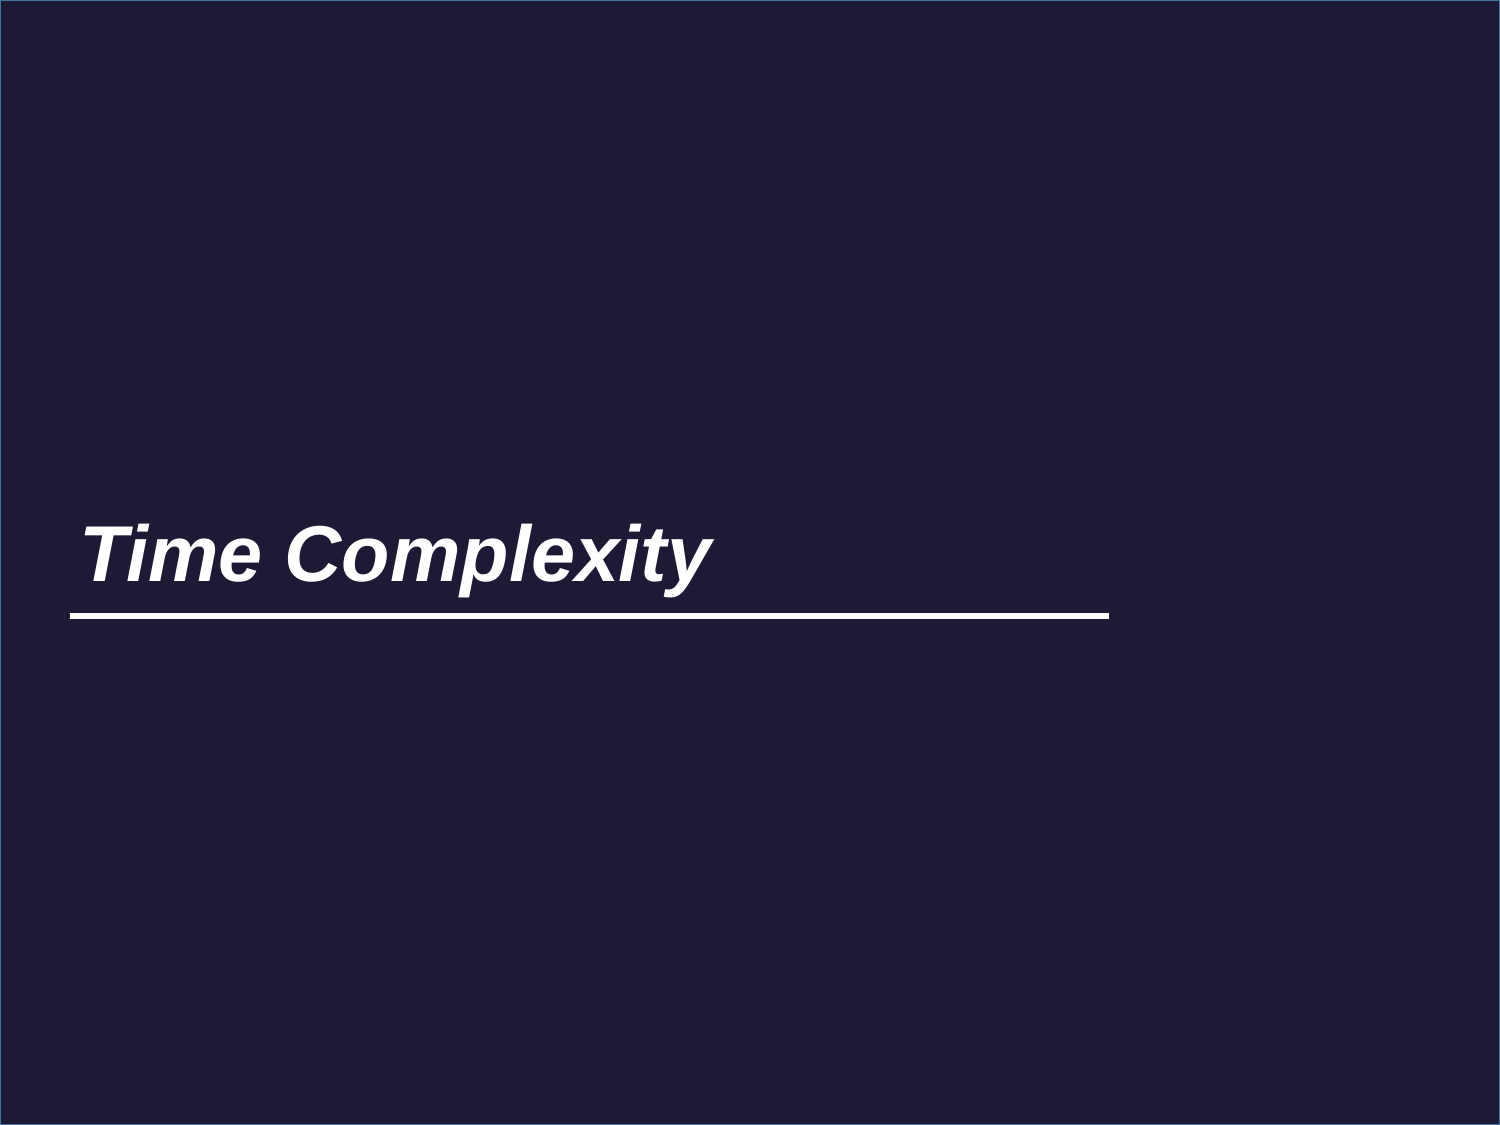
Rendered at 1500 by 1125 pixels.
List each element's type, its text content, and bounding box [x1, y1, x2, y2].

title Time Complexity [64, 484, 1415, 628]
